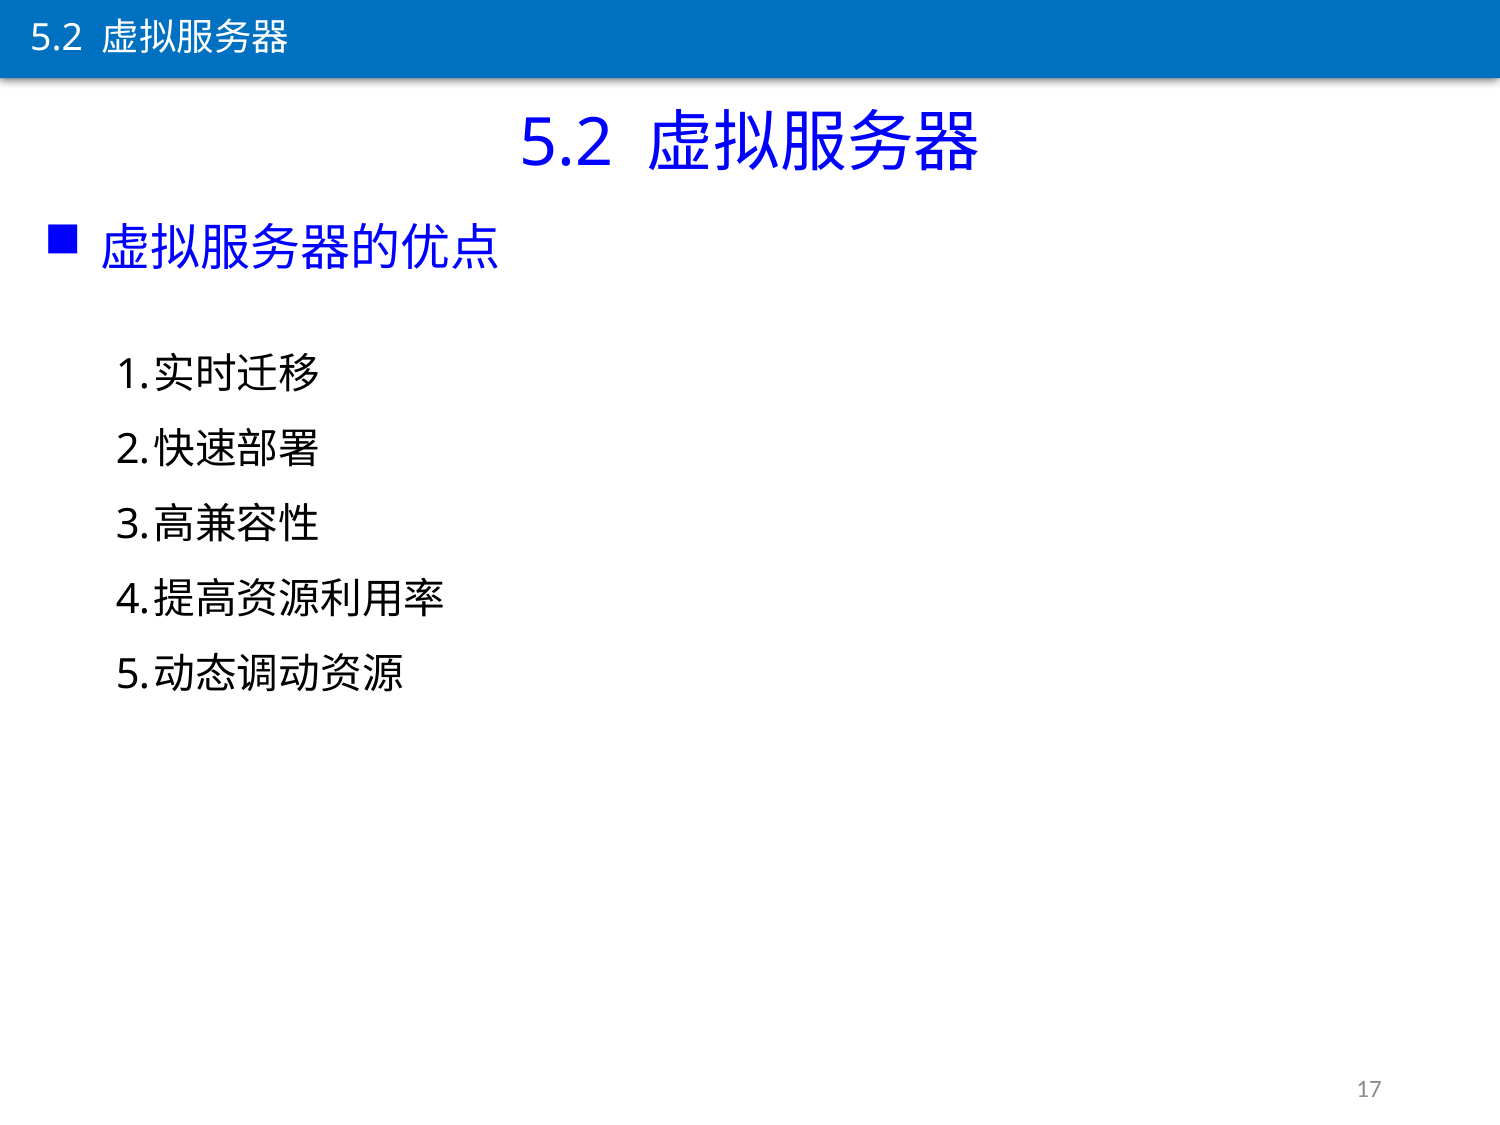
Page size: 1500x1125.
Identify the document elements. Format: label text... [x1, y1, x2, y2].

text_box 虚拟服务器的优点 [29, 196, 1459, 283]
slide_number 17 [1059, 1057, 1397, 1118]
text_box [0, 0, 1500, 79]
text_box 5.2 虚拟服务器 [15, 5, 305, 66]
text_box 5.2 虚拟服务器 [0, 91, 1500, 187]
text_box 实时迁移 快速部署 高兼容性 提高资源利用率 动态调动资源 [100, 314, 1459, 705]
